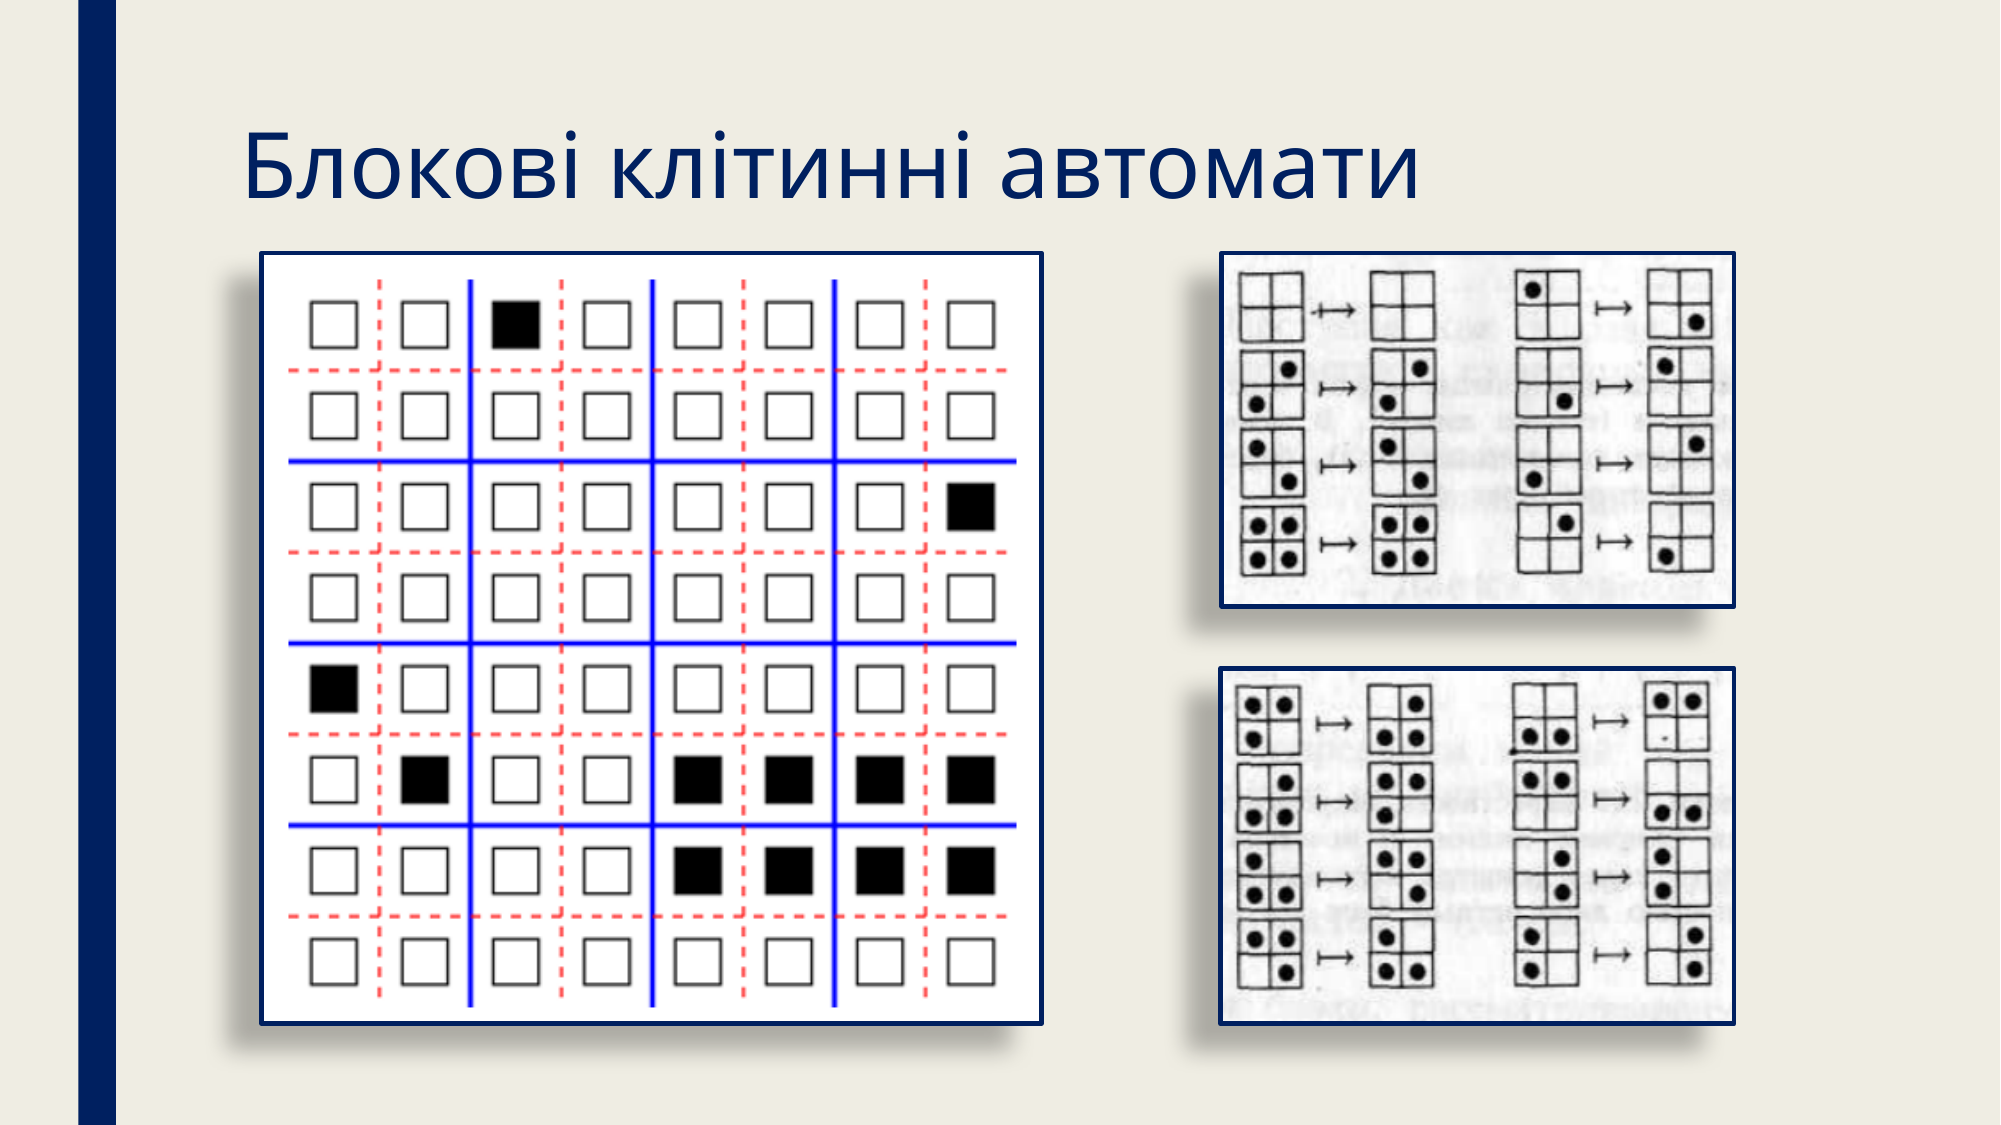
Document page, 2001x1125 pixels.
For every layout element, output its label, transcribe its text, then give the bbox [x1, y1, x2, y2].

title Блокові клітинні автомати [225, 112, 1800, 357]
picture [1222, 670, 1732, 1022]
picture [1223, 255, 1732, 604]
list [264, 255, 1040, 1022]
